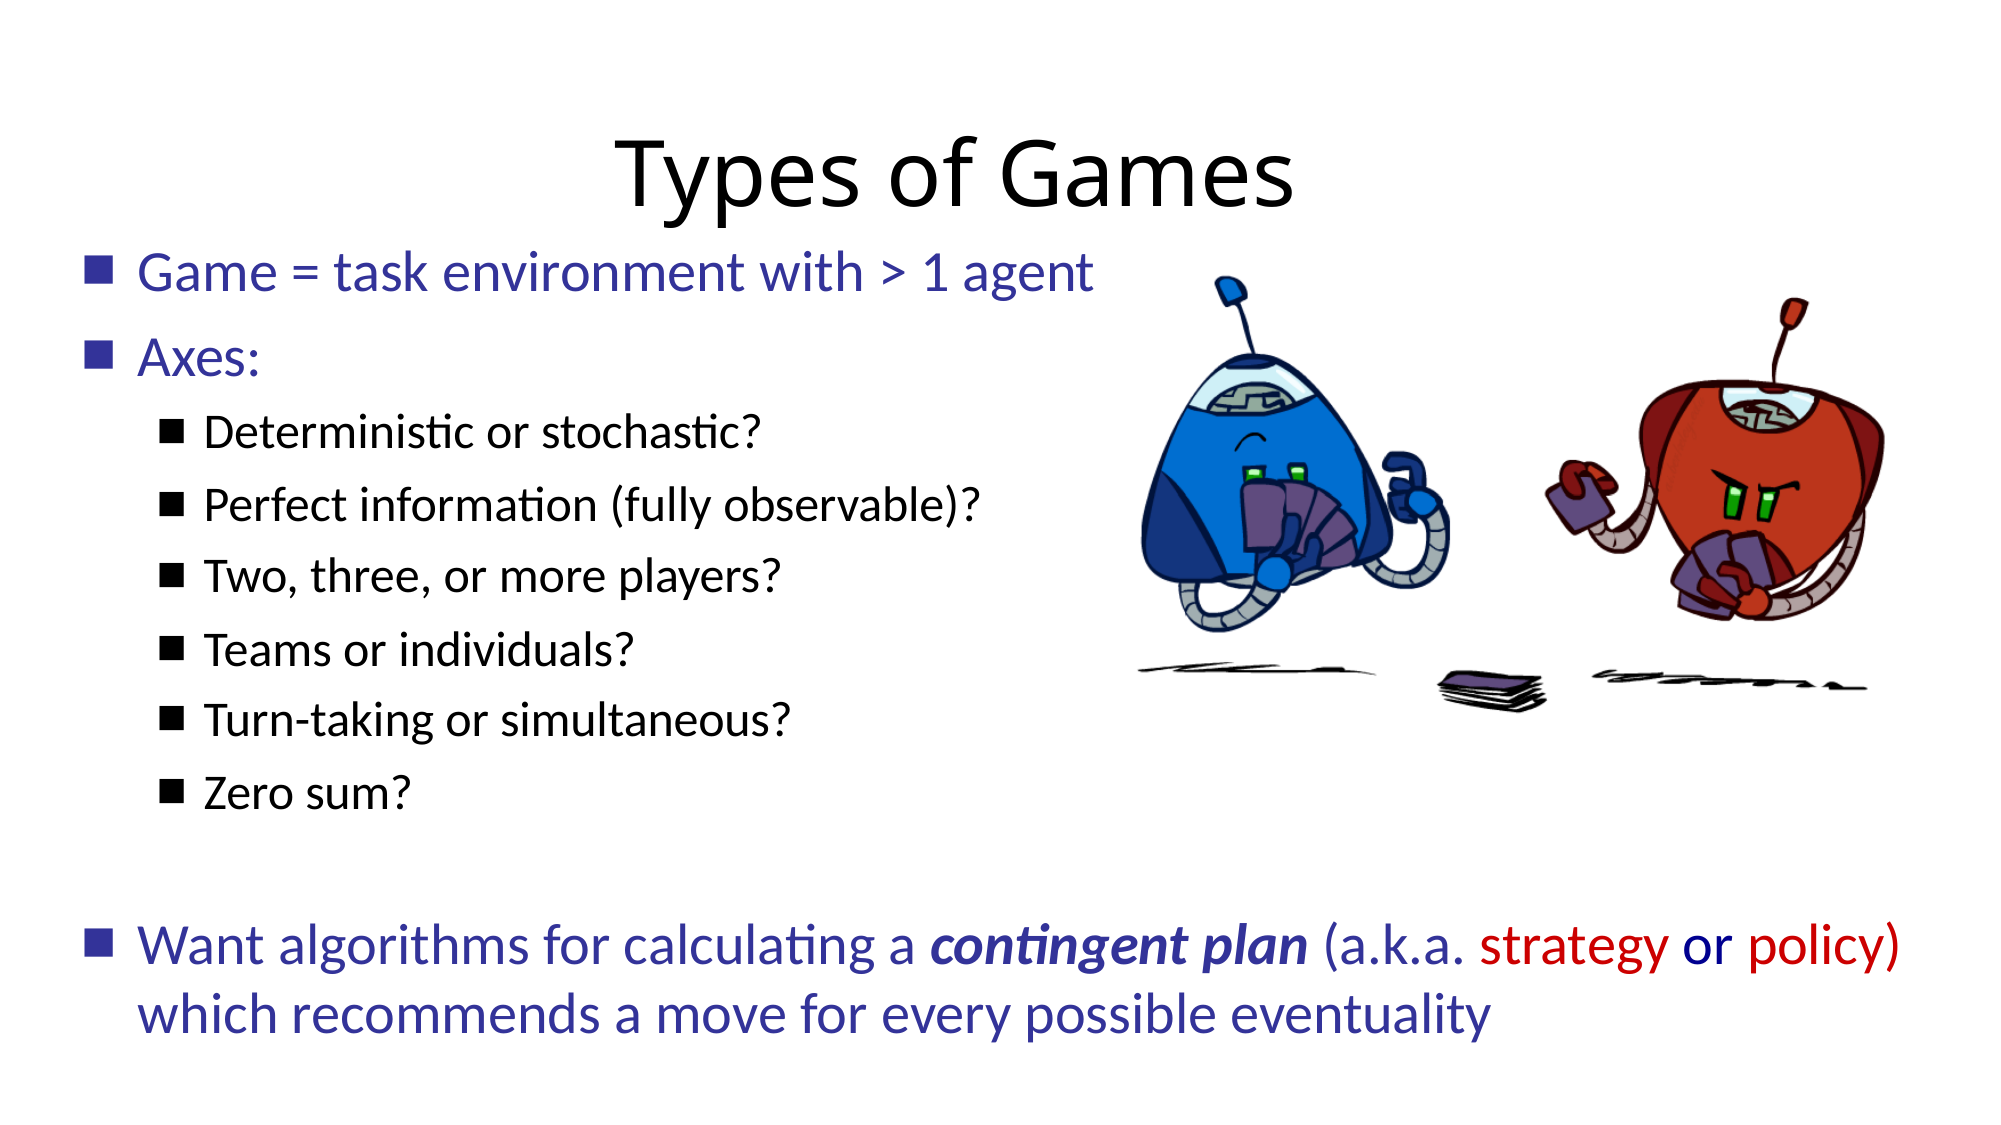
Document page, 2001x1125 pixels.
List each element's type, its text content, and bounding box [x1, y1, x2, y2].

picture [1136, 274, 1885, 714]
title Types of Games [137, 73, 1863, 264]
text_box Game = task environment with > 1 agent Axes: Deterministic or stochastic? Perfect information (fully observable)? Two, three, or more players? Teams or individuals? Turn-taking or simultaneous? Zero sum? Want algorithms for calculating a contingent plan (a.k.a. strategy or policy) which recommends a move for every possible eventuality [79, 215, 1919, 1045]
